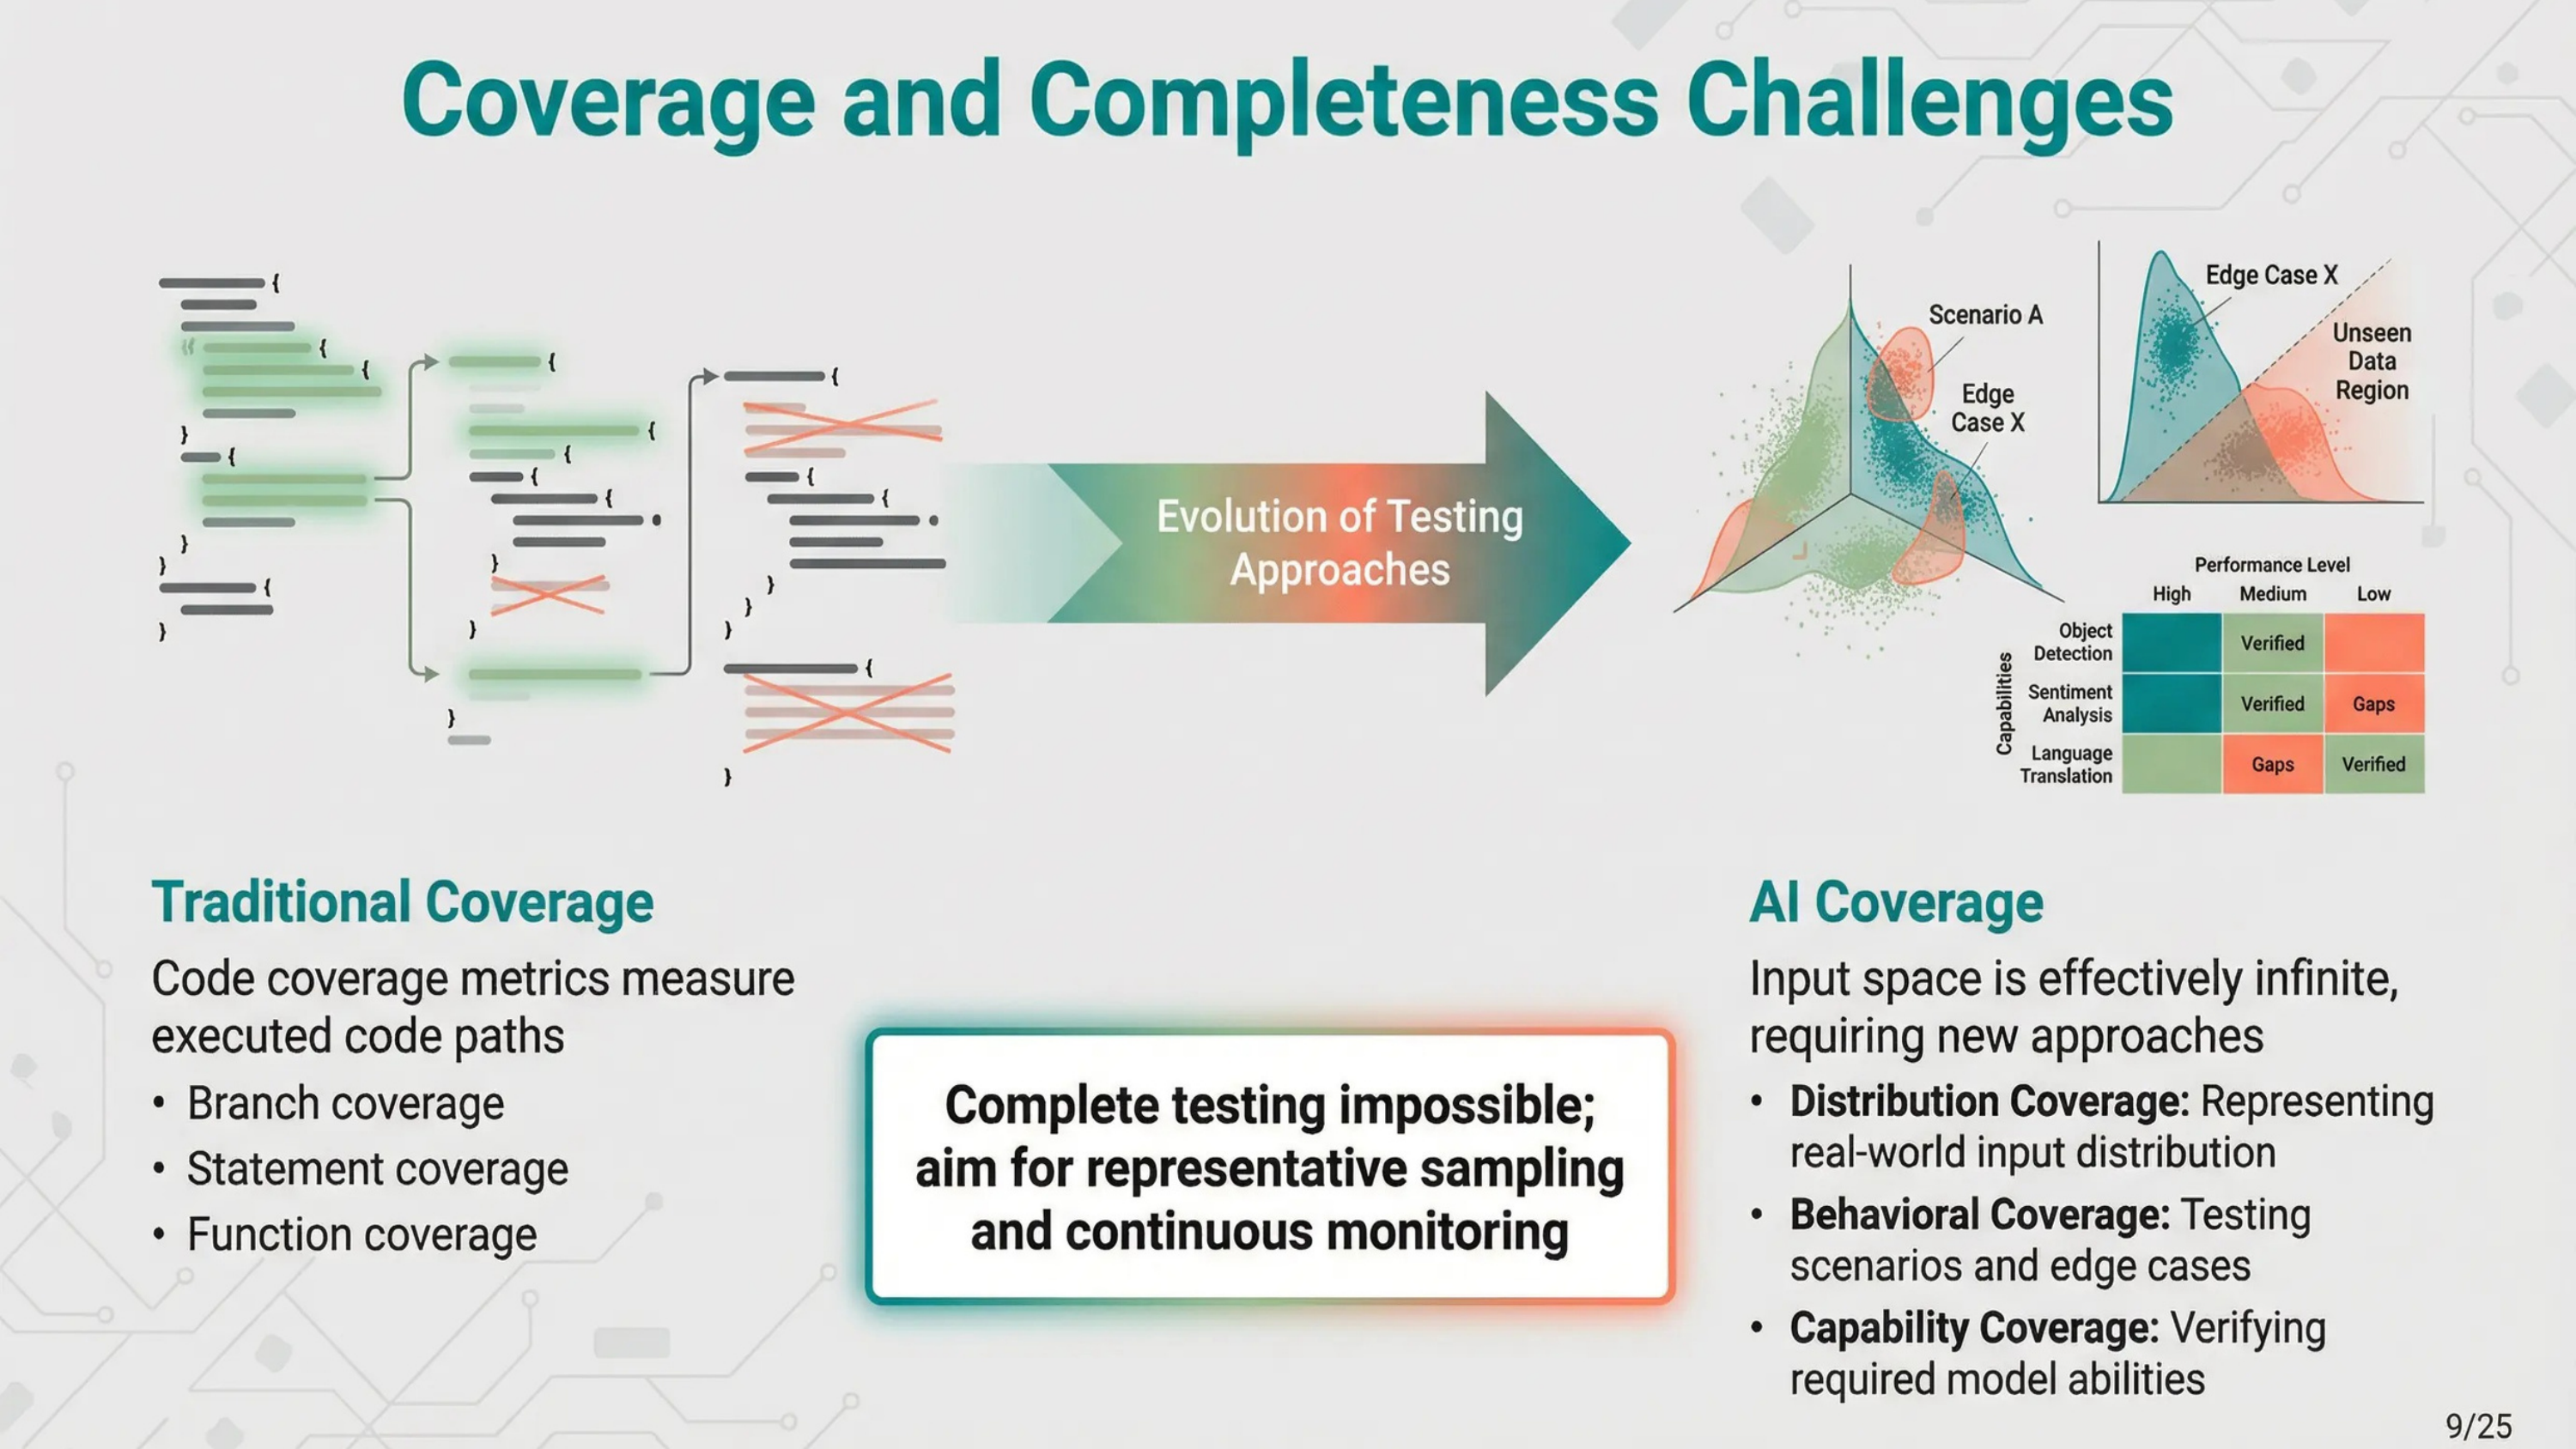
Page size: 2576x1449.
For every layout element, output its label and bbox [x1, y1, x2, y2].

text_box [0, 0, 2576, 1449]
